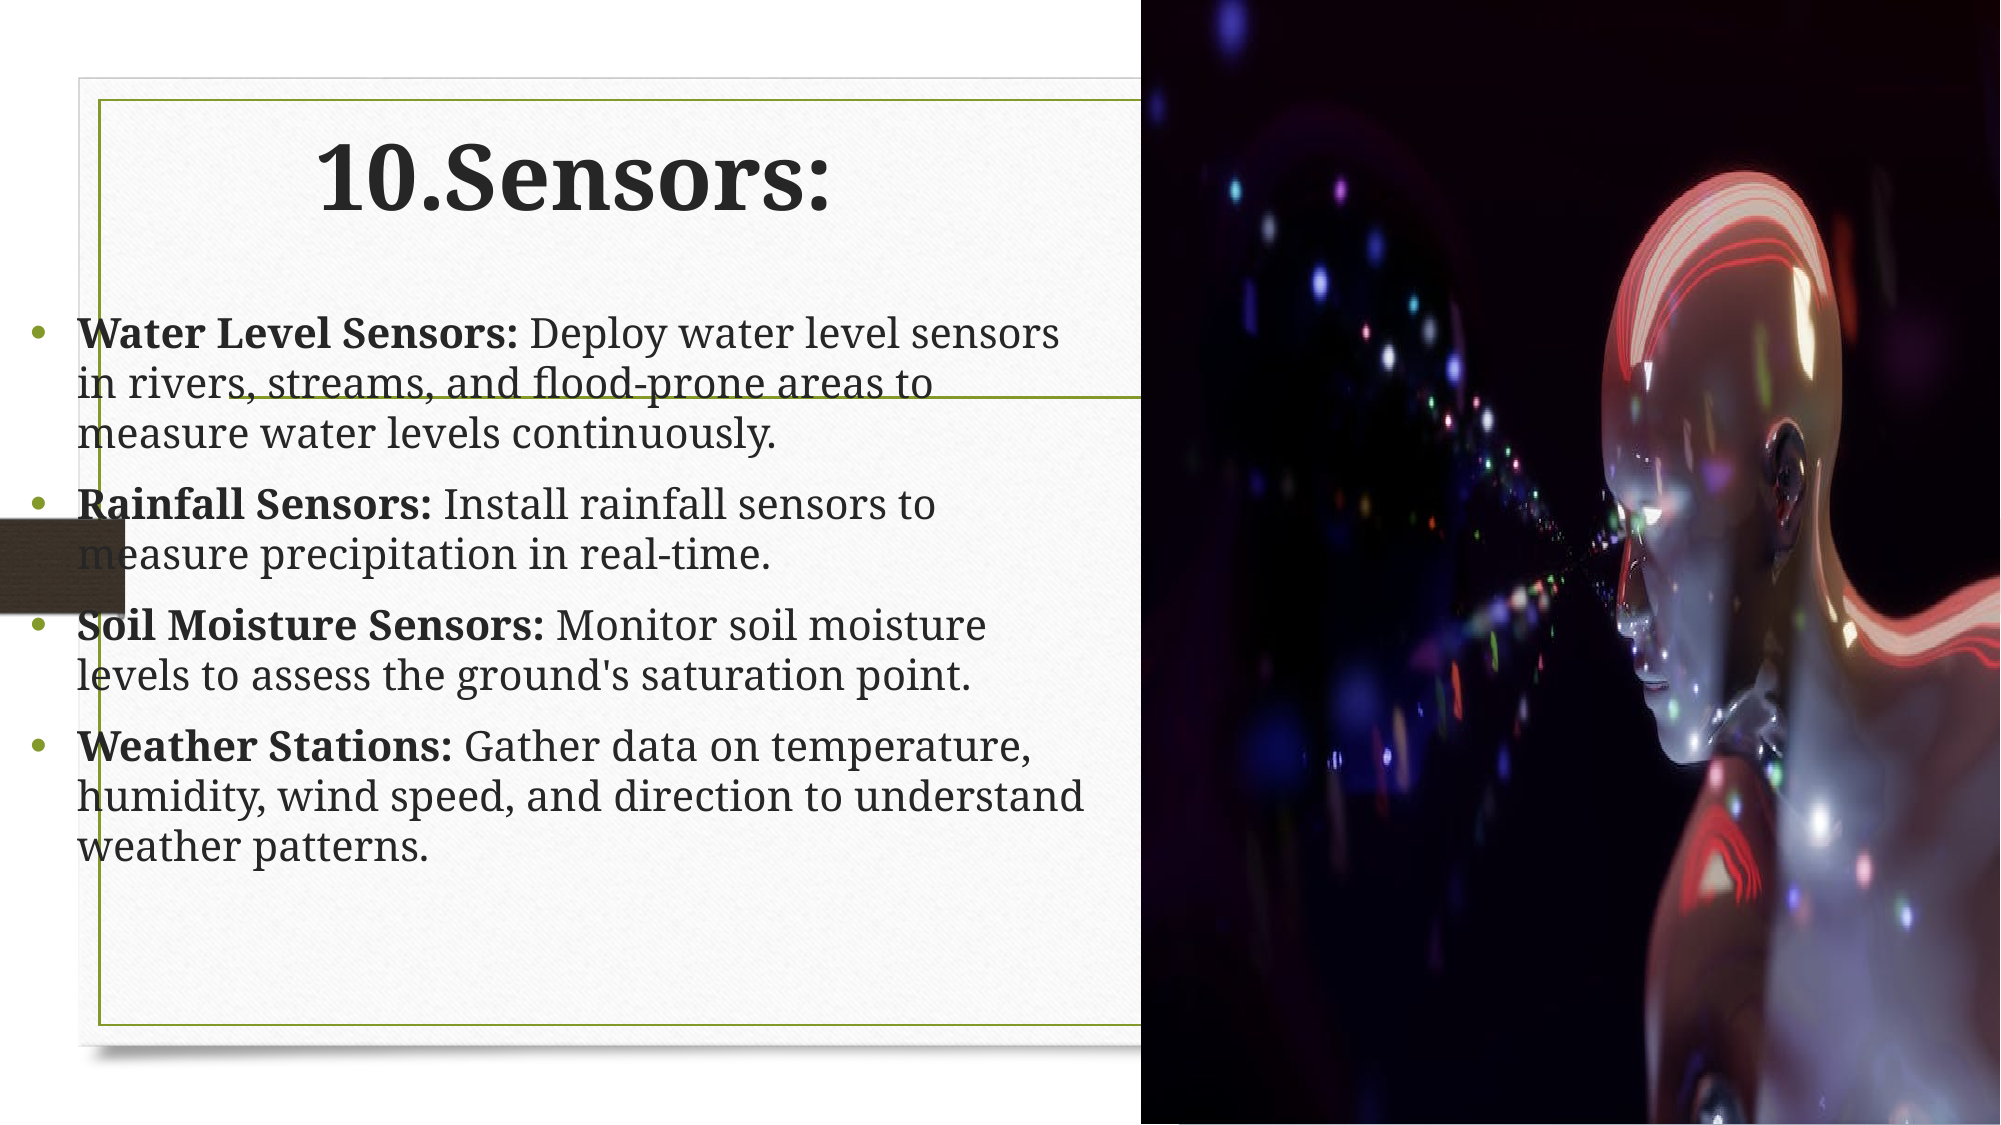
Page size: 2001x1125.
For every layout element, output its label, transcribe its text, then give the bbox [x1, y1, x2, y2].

title 10.Sensors: [36, 91, 1114, 299]
list Water Level Sensors: Deploy water level sensors in rivers, streams, and flood-prone areas to measure water levels continuously. Rainfall Sensors: Install rainfall sensors to measure precipitation in real-time. Soil Moisture Sensors: Monitor soil moisture levels to assess the ground's saturation point. Weather Stations: Gather data on temperature, humidity, wind speed, and direction to understand weather patterns. [15, 299, 1114, 1003]
picture [0, 0, 2001, 1125]
